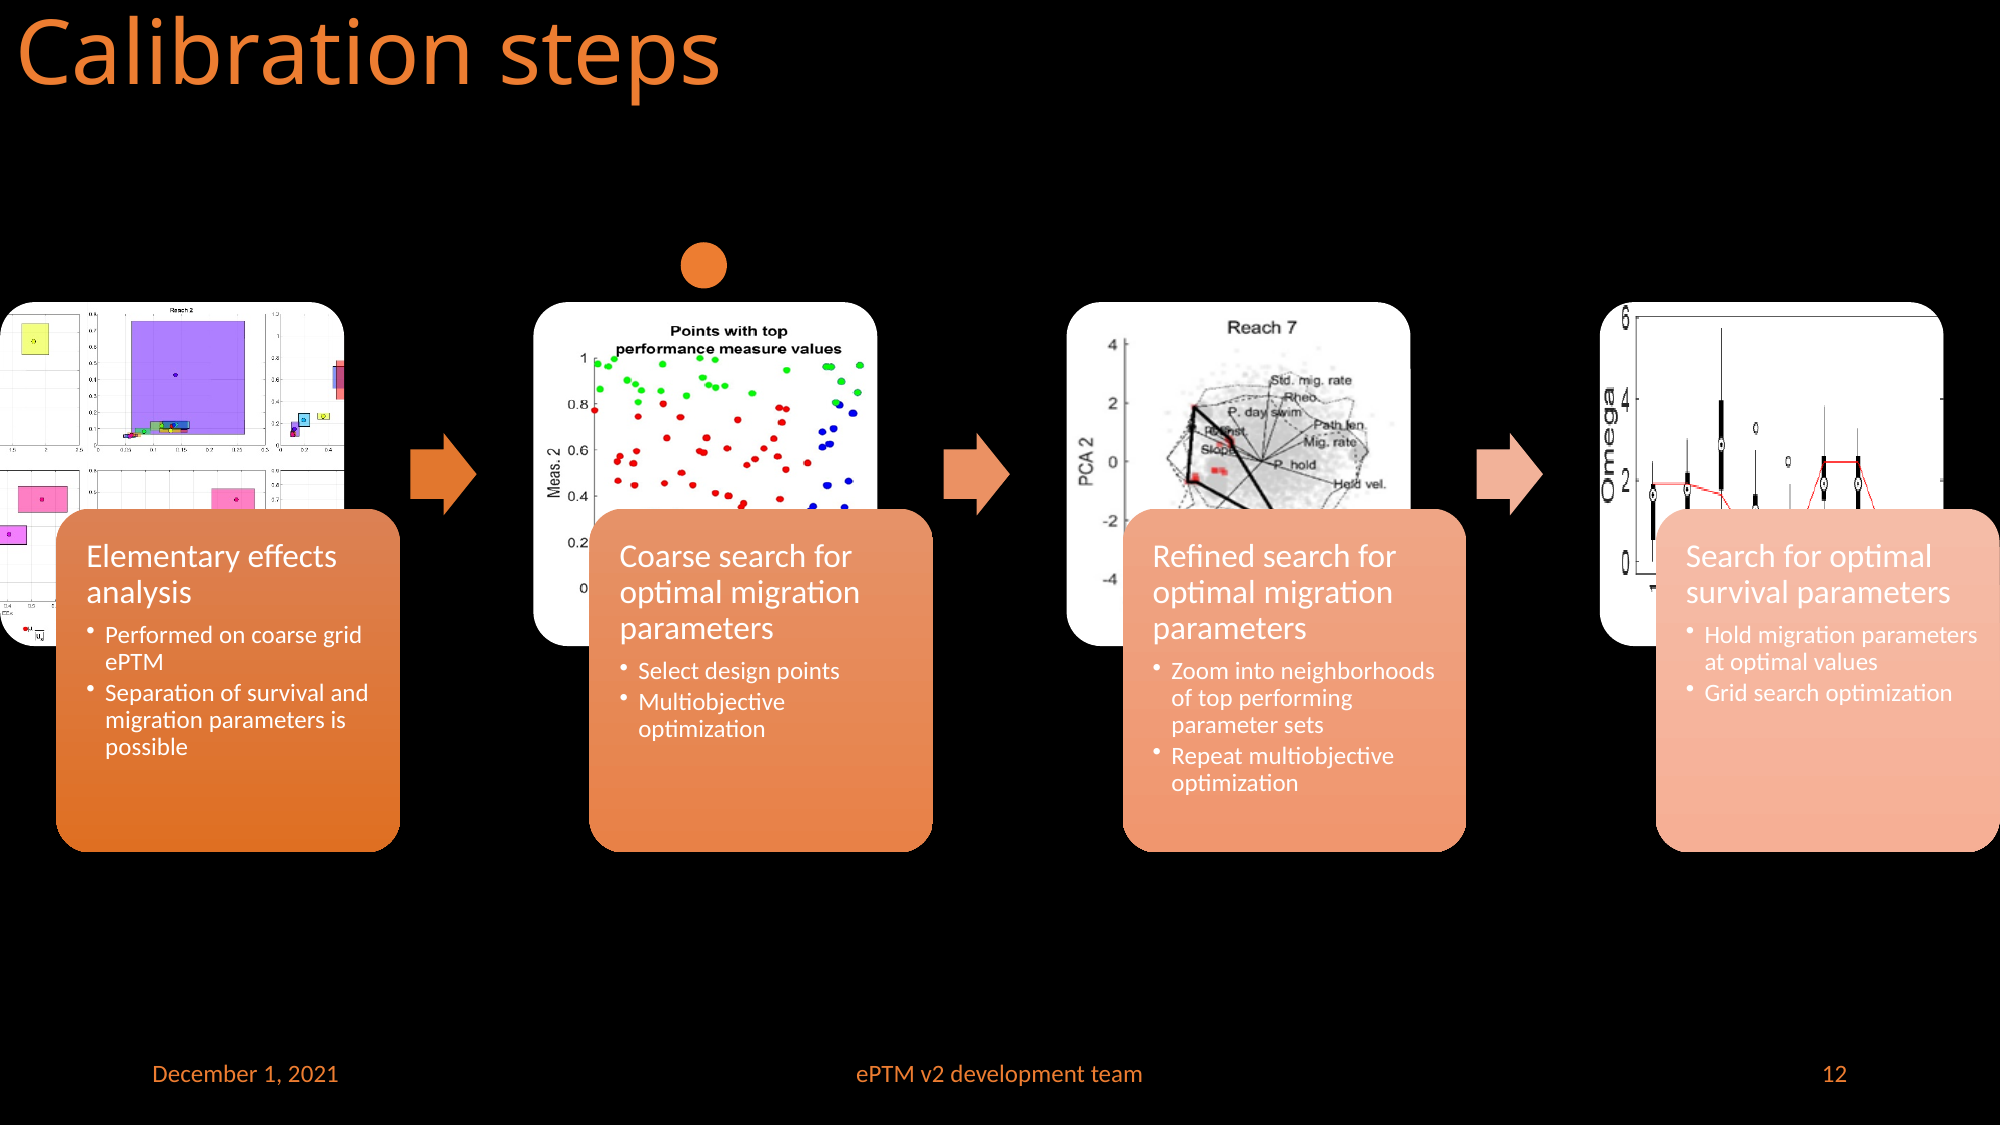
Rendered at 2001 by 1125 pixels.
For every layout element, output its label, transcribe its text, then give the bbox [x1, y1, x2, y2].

footer ePTM v2 development team [662, 1043, 1338, 1103]
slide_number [137, 1043, 588, 1103]
title Calibration steps [0, 0, 1725, 111]
slide_number 12 [1412, 1043, 1863, 1103]
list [0, 111, 2000, 1043]
